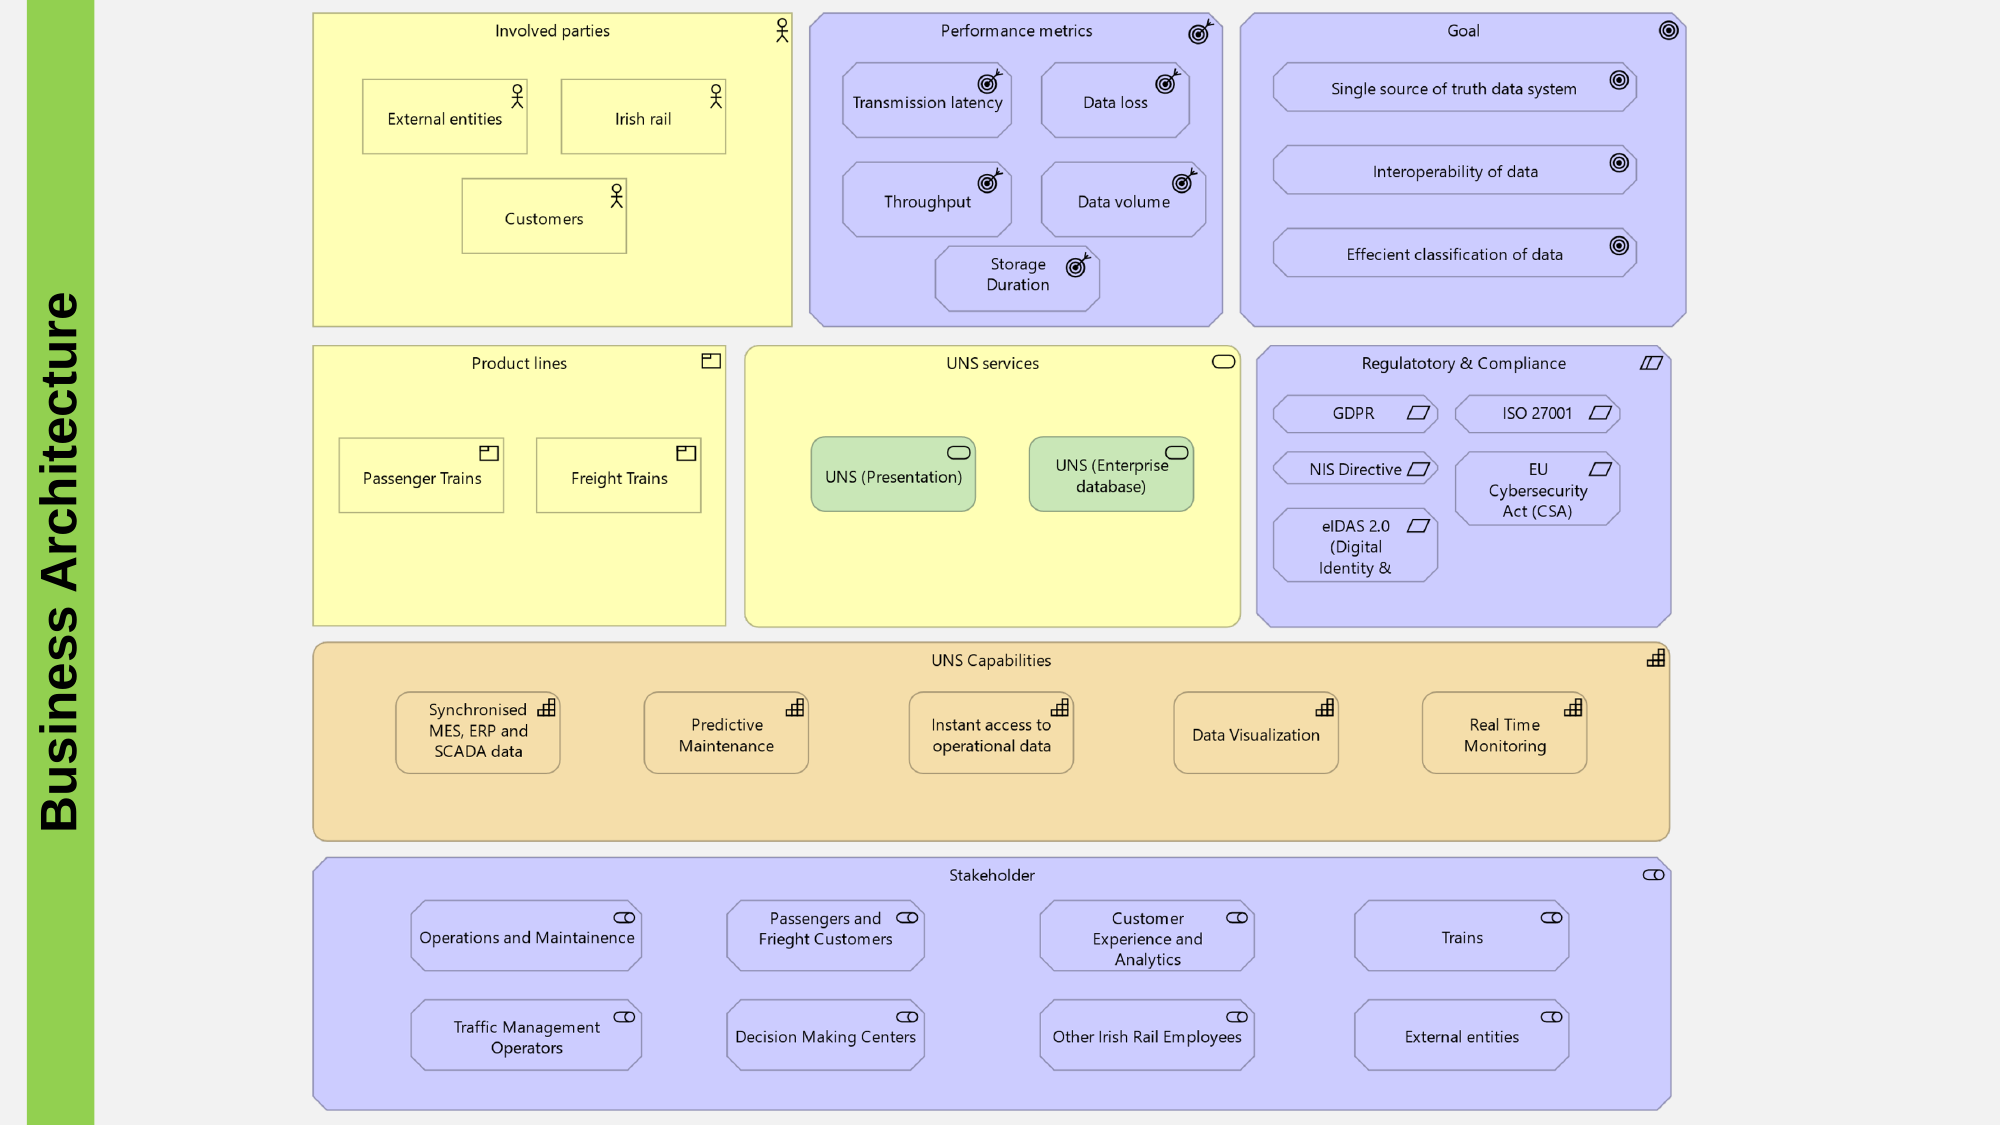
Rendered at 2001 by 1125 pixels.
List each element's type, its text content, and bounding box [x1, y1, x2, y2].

text_box Business Architecture [26, 0, 95, 1125]
picture [299, 0, 1701, 1125]
